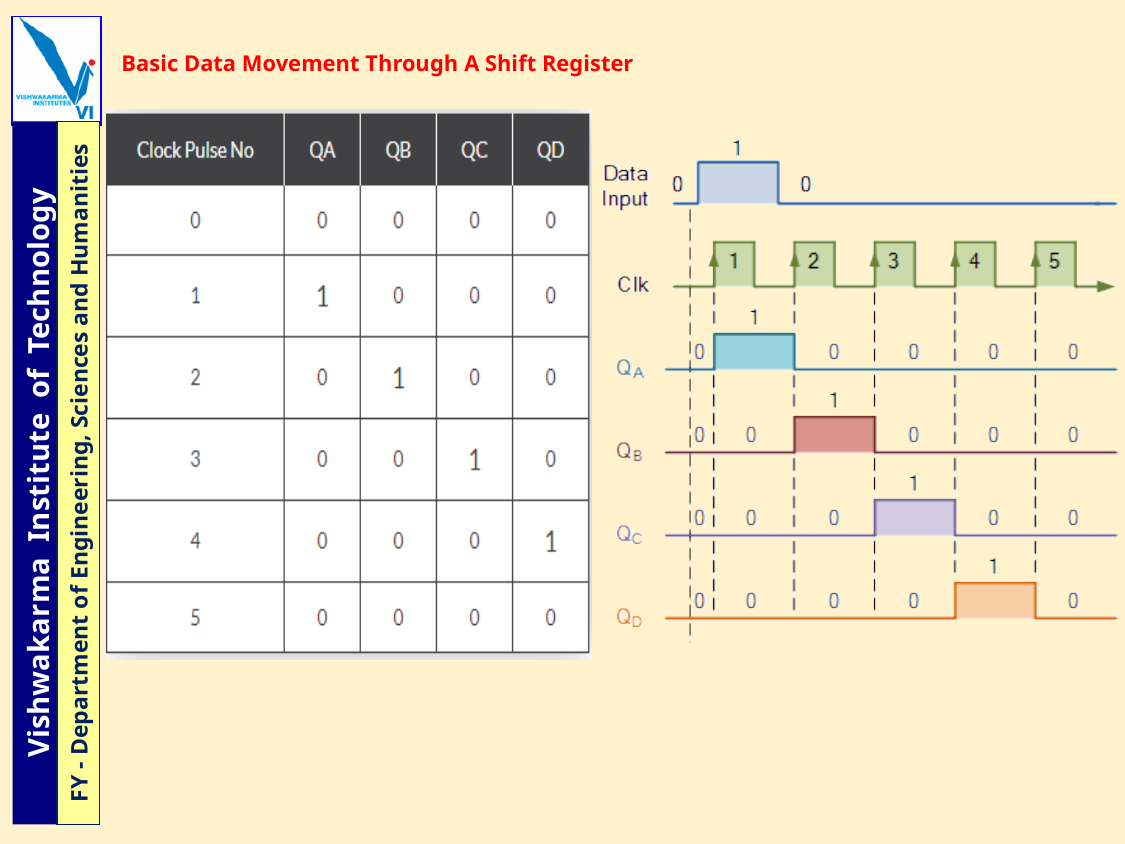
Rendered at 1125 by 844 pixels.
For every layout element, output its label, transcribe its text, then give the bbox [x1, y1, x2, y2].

picture [106, 109, 592, 660]
title Basic Data Movement Through A Shift Register [106, 44, 1077, 110]
picture [602, 134, 1118, 643]
